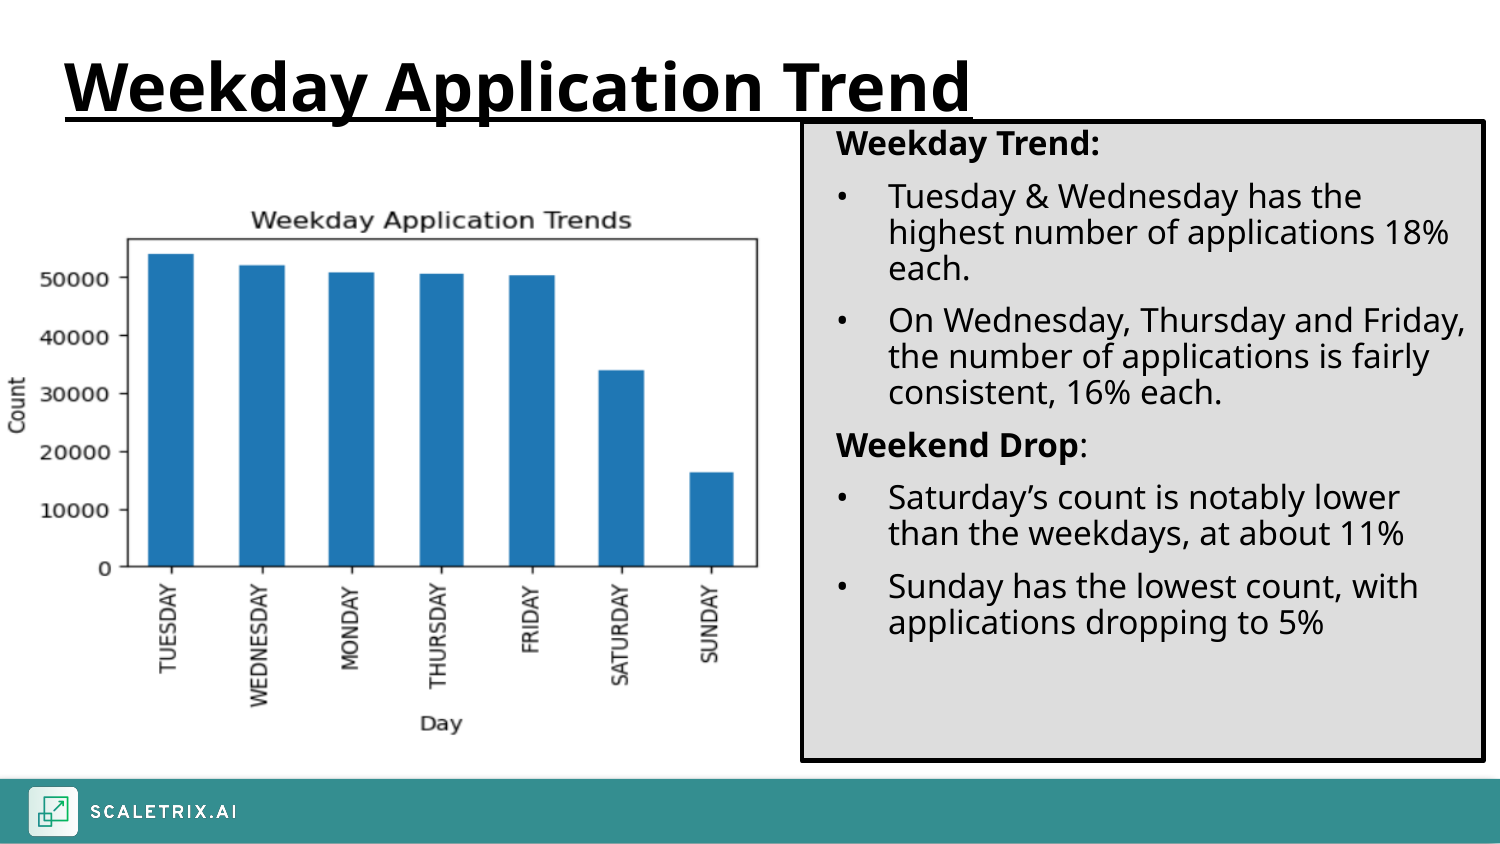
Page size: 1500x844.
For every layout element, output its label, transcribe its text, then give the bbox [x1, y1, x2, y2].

list Weekday Trend: Tuesday & Wednesday has the highest number of applications 18% each. On Wednesday, Thursday and Friday, the number of applications is fairly consistent, 16% each. Weekend Drop: Saturday’s count is notably lower than the weekdays, at about 11% Sunday has the lowest count, with applications dropping to 5% [801, 121, 1484, 761]
picture [0, 192, 783, 760]
picture [0, 783, 266, 844]
title Weekday Application Trend [49, 0, 1363, 140]
